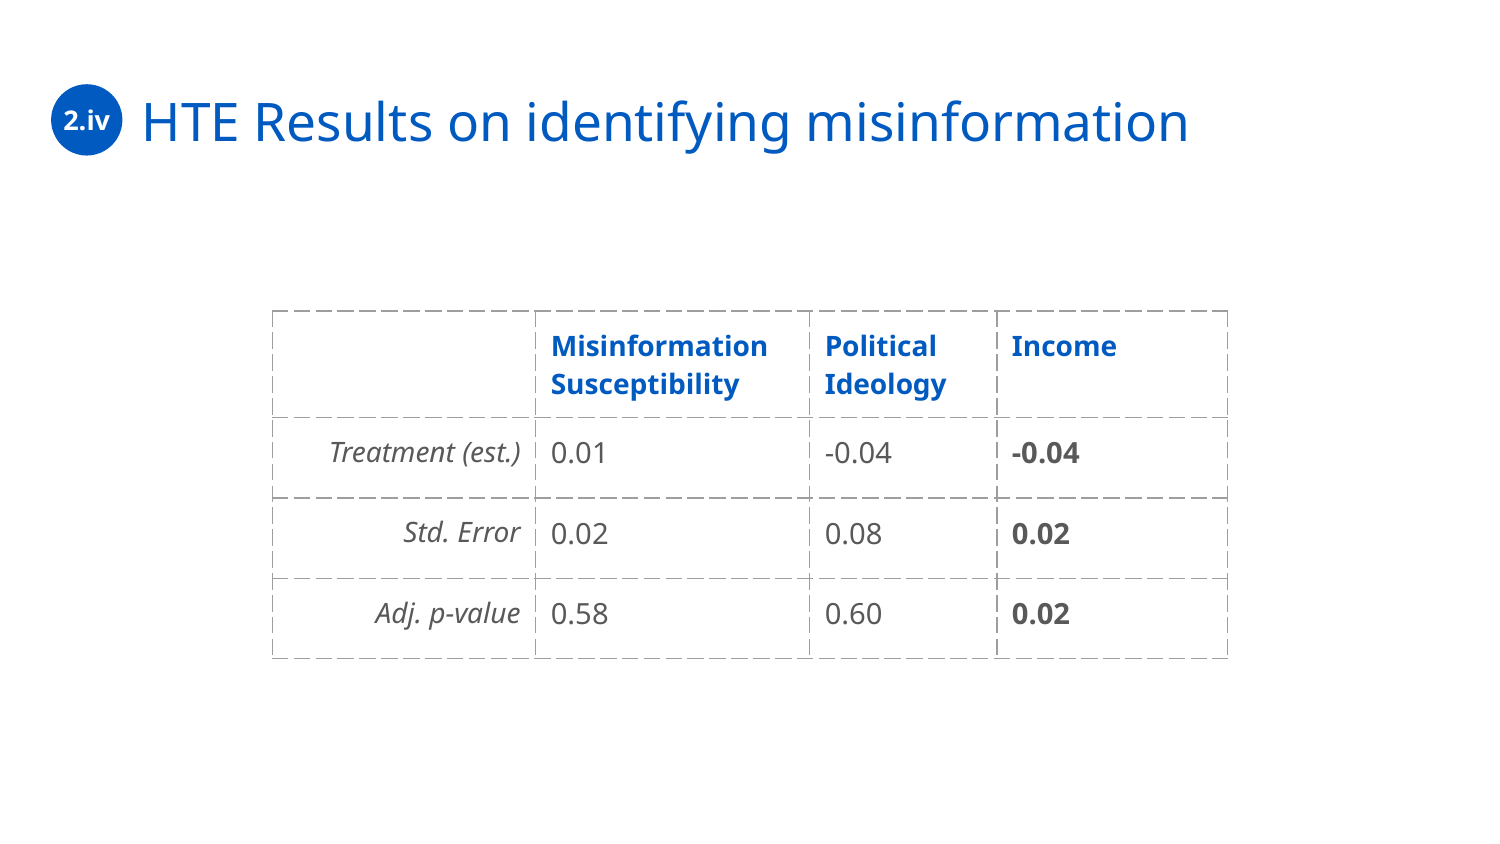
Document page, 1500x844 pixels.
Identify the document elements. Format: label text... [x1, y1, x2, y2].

table_cell -0.04 [997, 418, 1227, 498]
table_cell 0.02 [997, 498, 1227, 578]
table_header Income [997, 311, 1227, 418]
table_cell Adj. p-value [272, 578, 536, 659]
table_cell Treatment (est.) [272, 418, 536, 498]
table_cell Std. Error [272, 498, 536, 578]
table_cell 0.58 [536, 578, 810, 659]
table_header [272, 311, 536, 418]
table_cell 0.02 [997, 578, 1227, 659]
table_cell -0.04 [810, 418, 997, 498]
table_cell 0.08 [810, 498, 997, 578]
table_header Political Ideology [810, 311, 997, 418]
table_cell 0.60 [810, 578, 997, 659]
table_header Misinformation Susceptibility [536, 311, 810, 418]
table_cell 0.02 [536, 498, 810, 578]
table_cell 0.01 [536, 418, 810, 498]
text_box 2.iv [51, 84, 123, 156]
title HTE Results on identifying misinformation [51, 72, 1449, 167]
